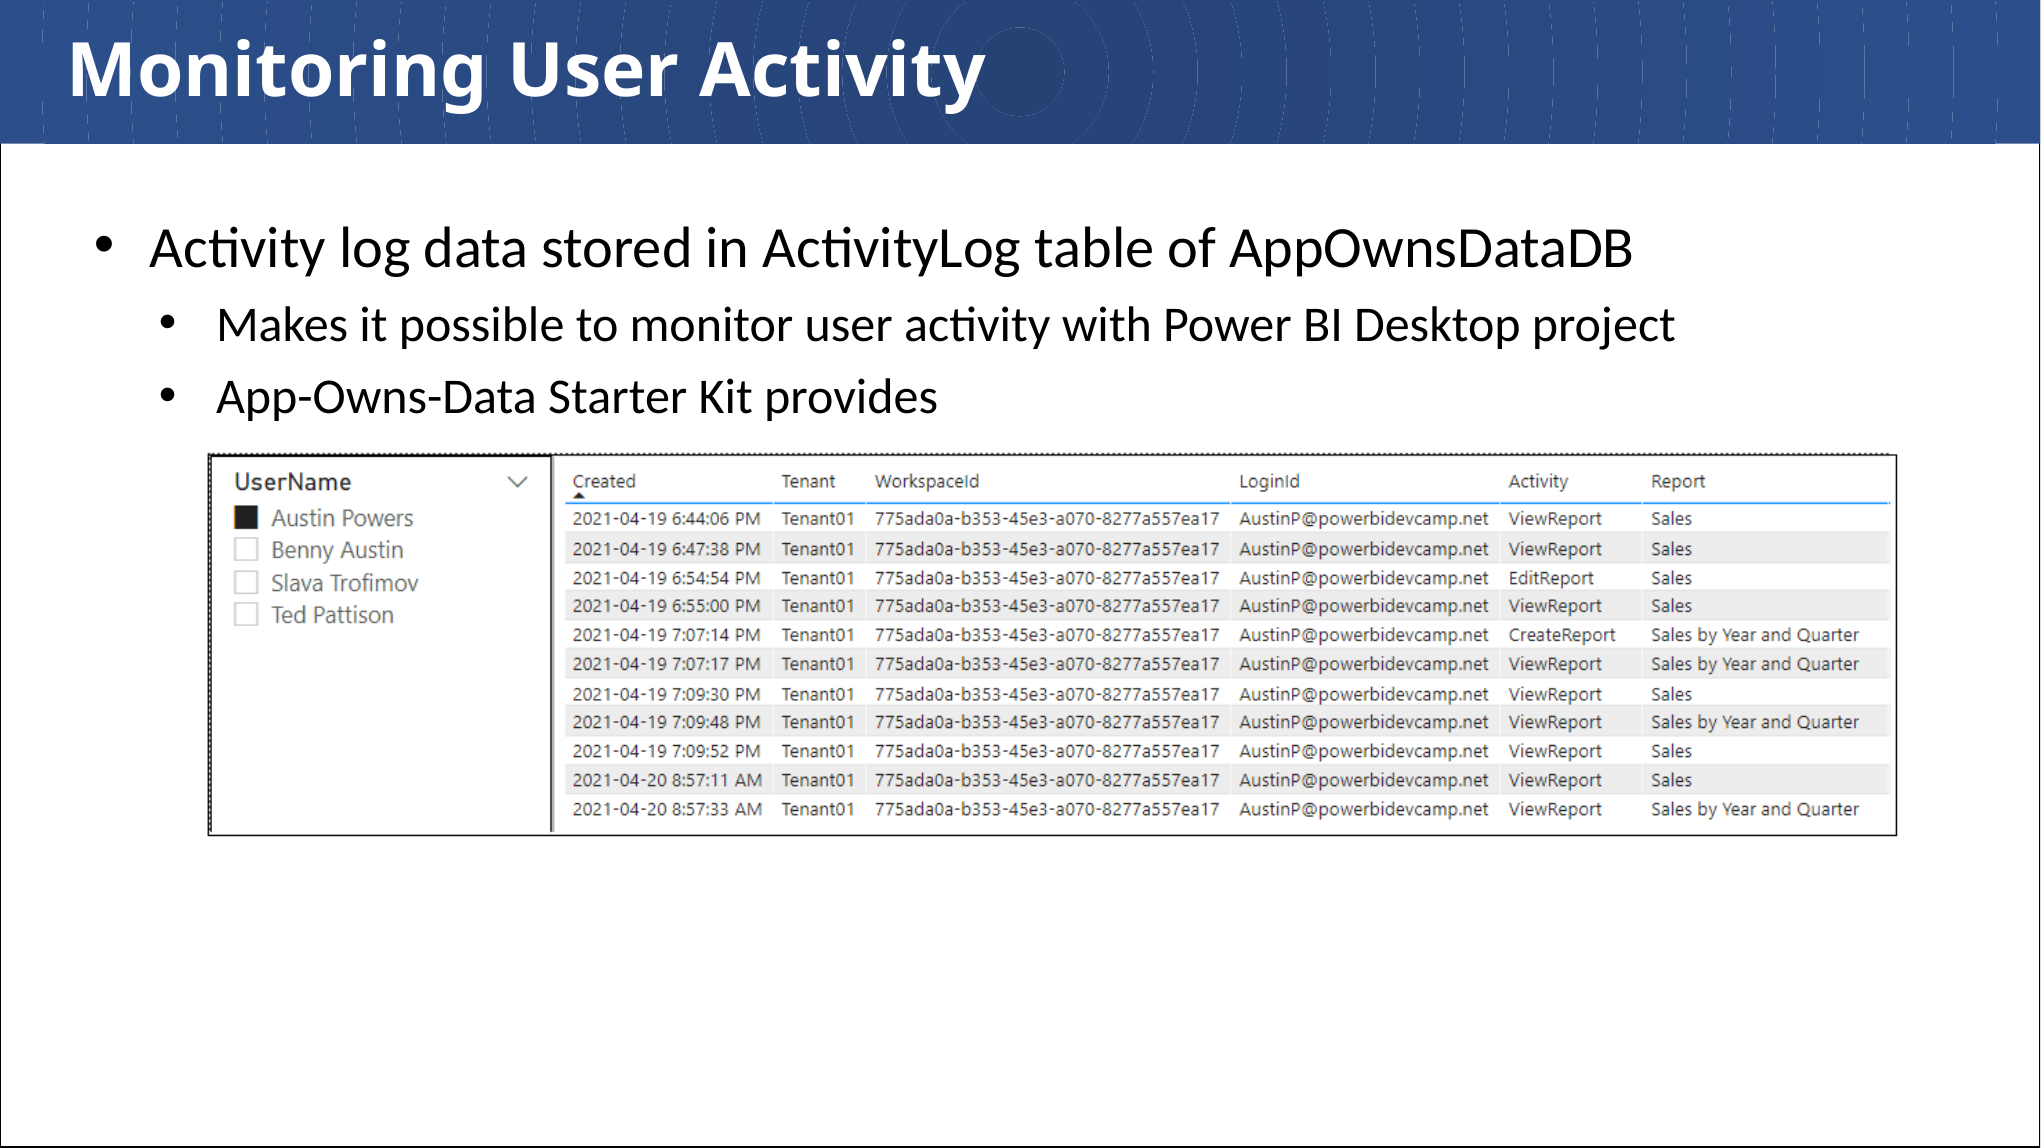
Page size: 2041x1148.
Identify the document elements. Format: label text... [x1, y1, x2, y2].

picture [194, 442, 1907, 846]
title Monitoring User Activity [51, 31, 1988, 113]
list Activity log data stored in ActivityLog table of AppOwnsDataDB Makes it possible to monitor user activity with Power BI Desktop project App-Owns-Data Starter Kit provides [79, 201, 1988, 528]
